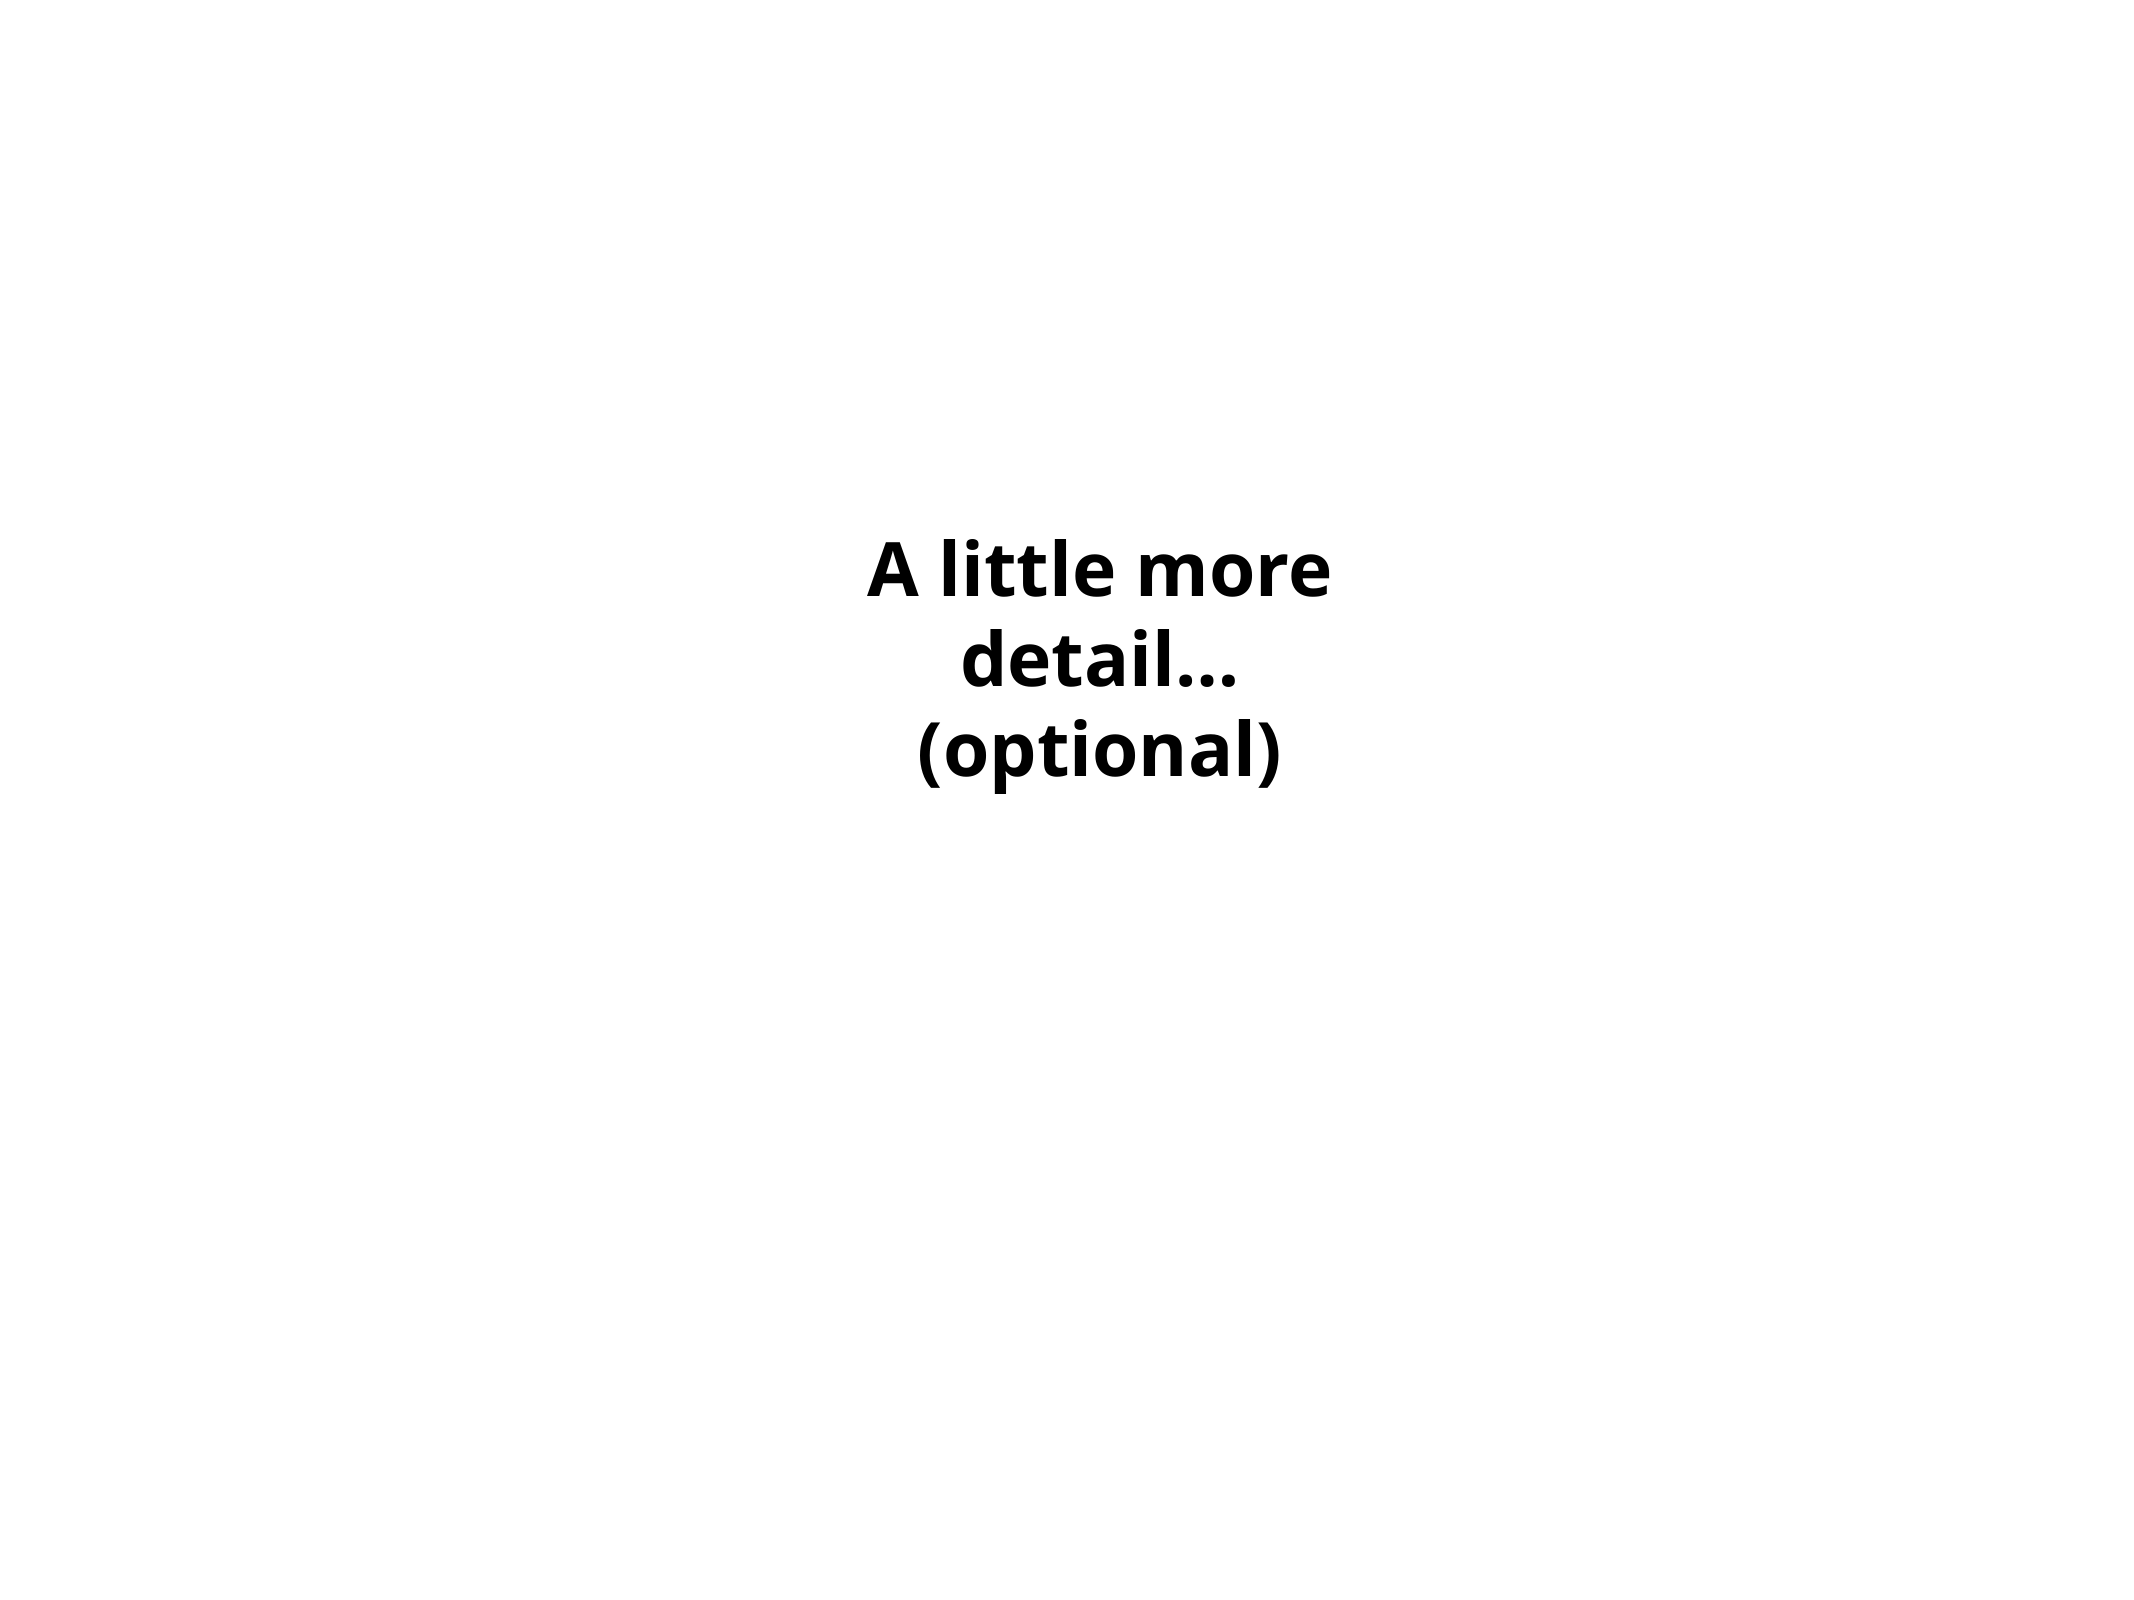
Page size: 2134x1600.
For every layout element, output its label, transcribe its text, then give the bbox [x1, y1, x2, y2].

text_box A little more detail… (optional) [718, 558, 1481, 755]
